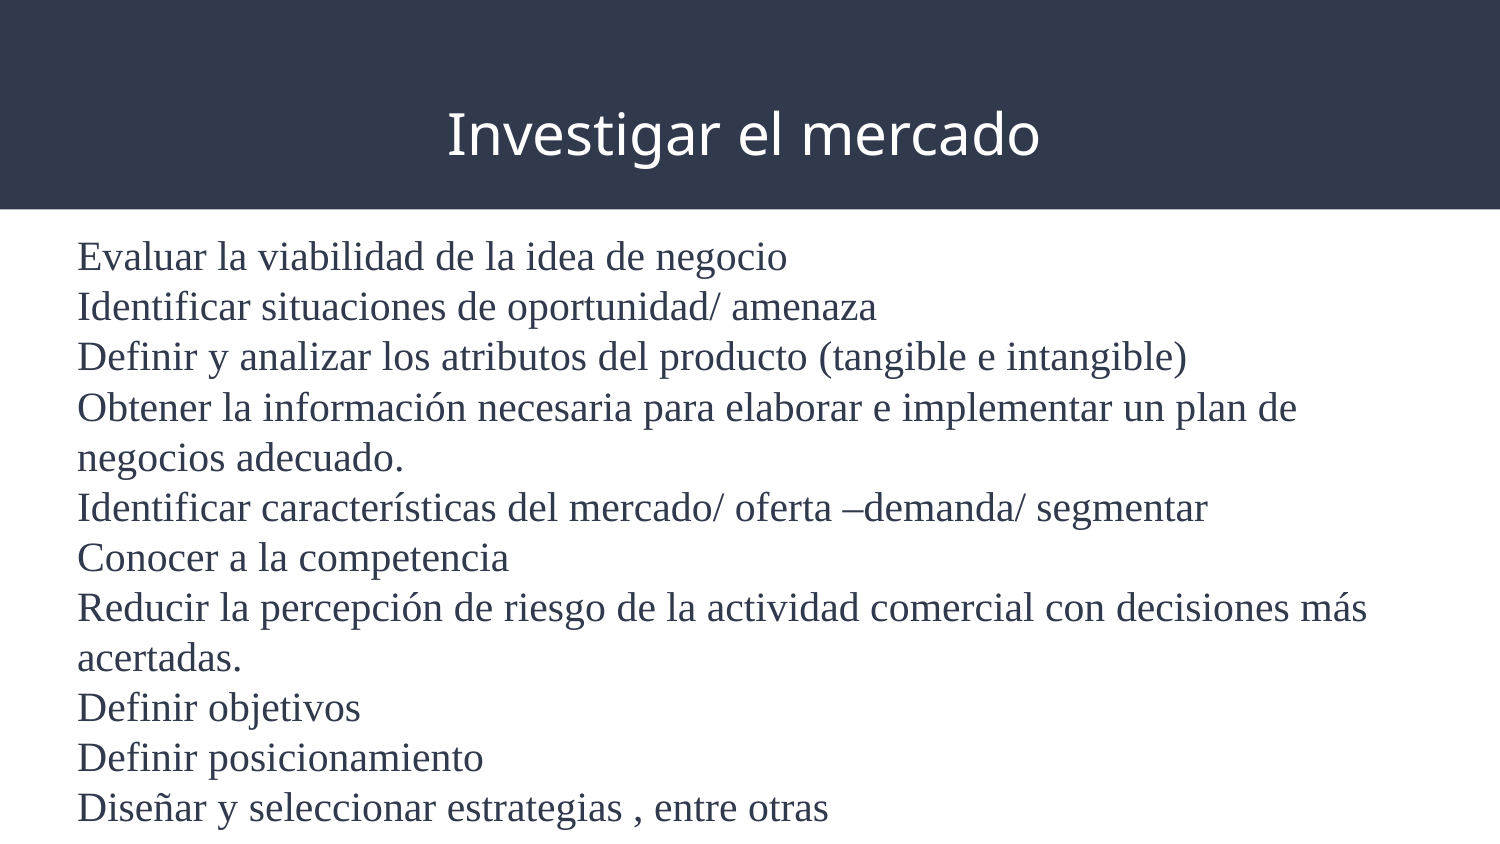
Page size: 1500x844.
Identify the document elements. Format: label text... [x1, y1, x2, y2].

title Investigar el mercado [51, 82, 1449, 185]
text_box Evaluar la viabilidad de la idea de negocio Identificar situaciones de oportunidad/ amenaza Definir y analizar los atributos del producto (tangible e intangible) Obtener la información necesaria para elaborar e implementar un plan de negocios adecuado. Identificar características del mercado/ oferta –demanda/ segmentar Conocer a la competencia Reducir la percepción de riesgo de la actividad comercial con decisiones más acertadas. Definir objetivos Definir posicionamiento Diseñar y seleccionar estrategias , entre otras [62, 221, 1449, 837]
